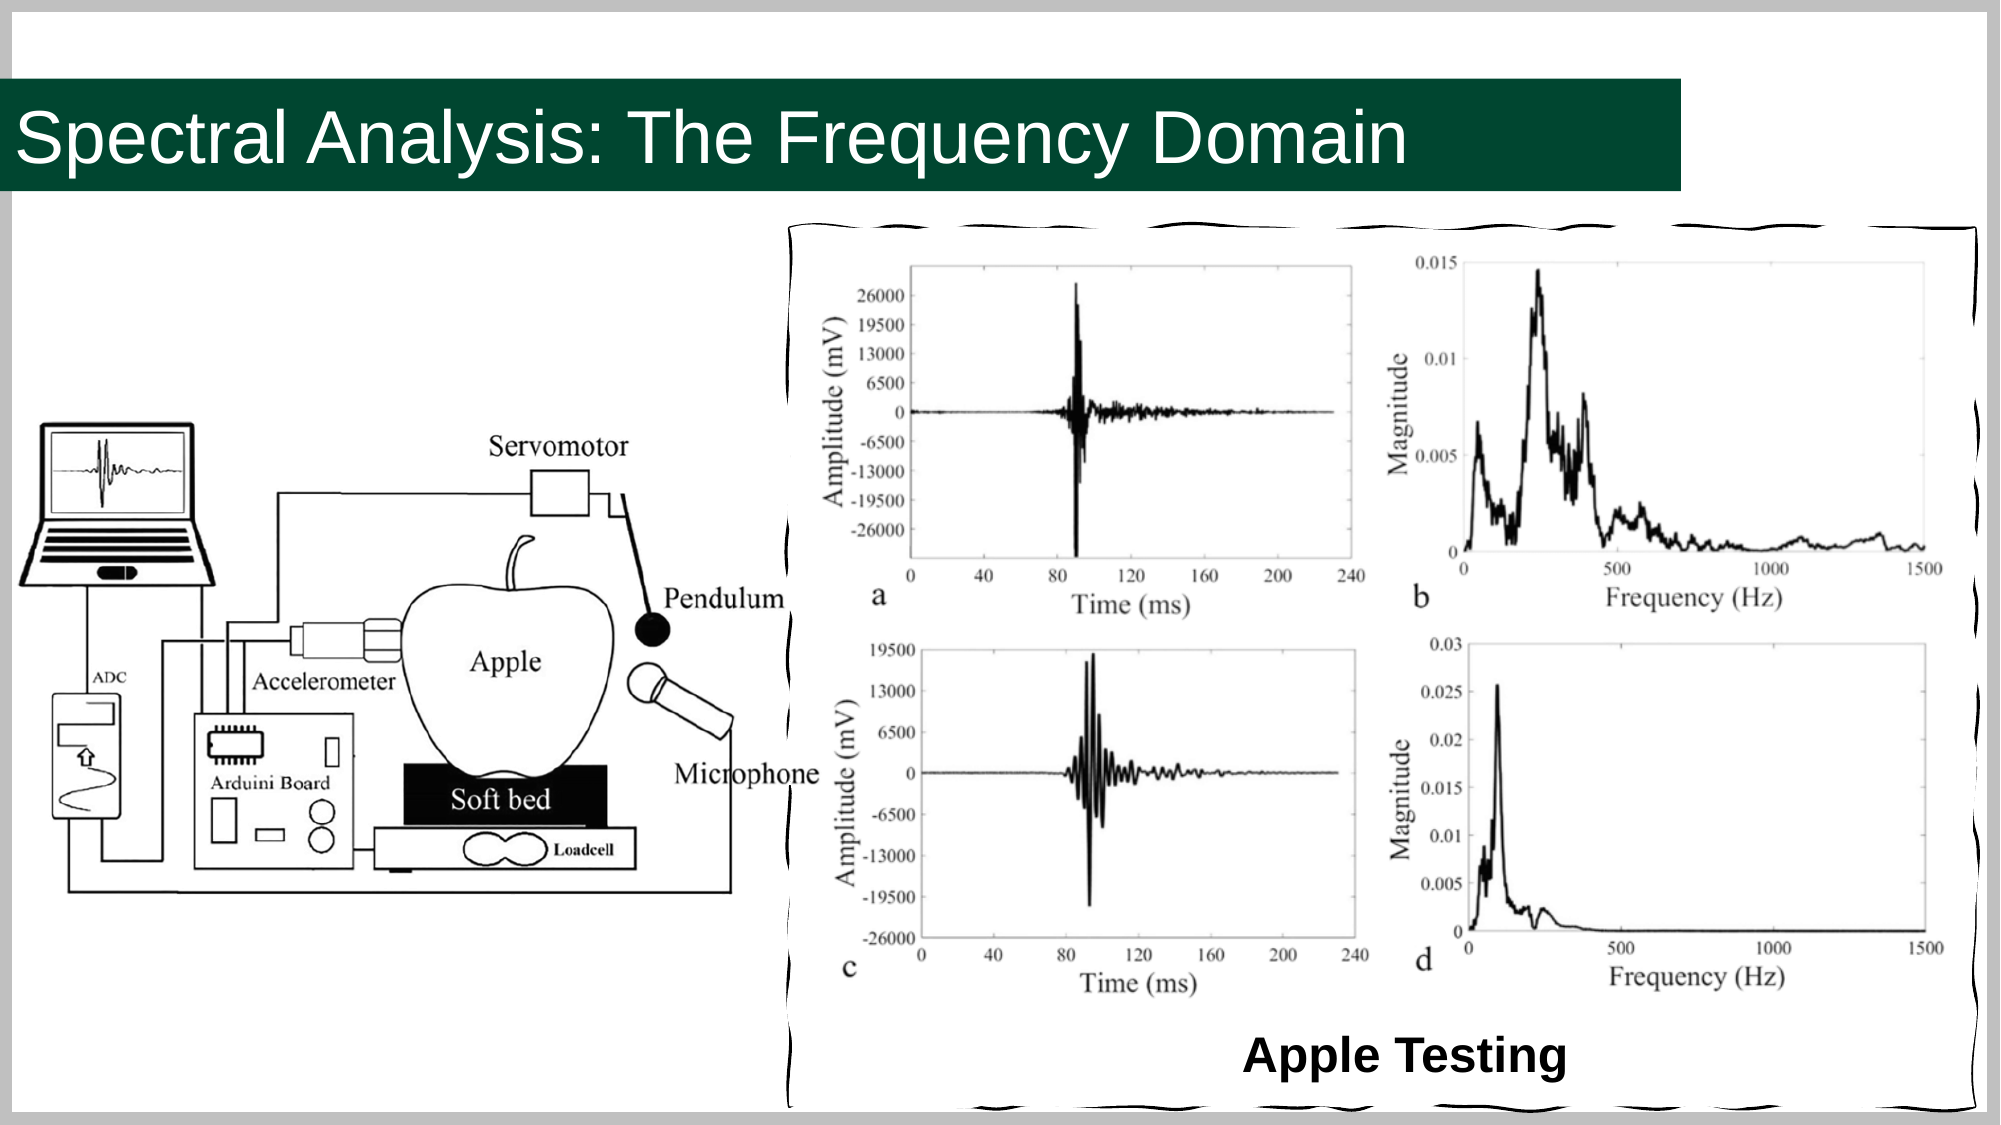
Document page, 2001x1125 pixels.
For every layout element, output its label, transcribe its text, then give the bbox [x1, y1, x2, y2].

text_box [0, 184, 1681, 192]
text_box Spectral Analysis: The Frequency Domain [0, 84, 1681, 184]
text_box [0, 78, 1681, 84]
text_box [0, 0, 2000, 1125]
text_box Apple Testing [1227, 1015, 1794, 1090]
text_box [786, 222, 1979, 1112]
picture [17, 255, 1945, 1000]
